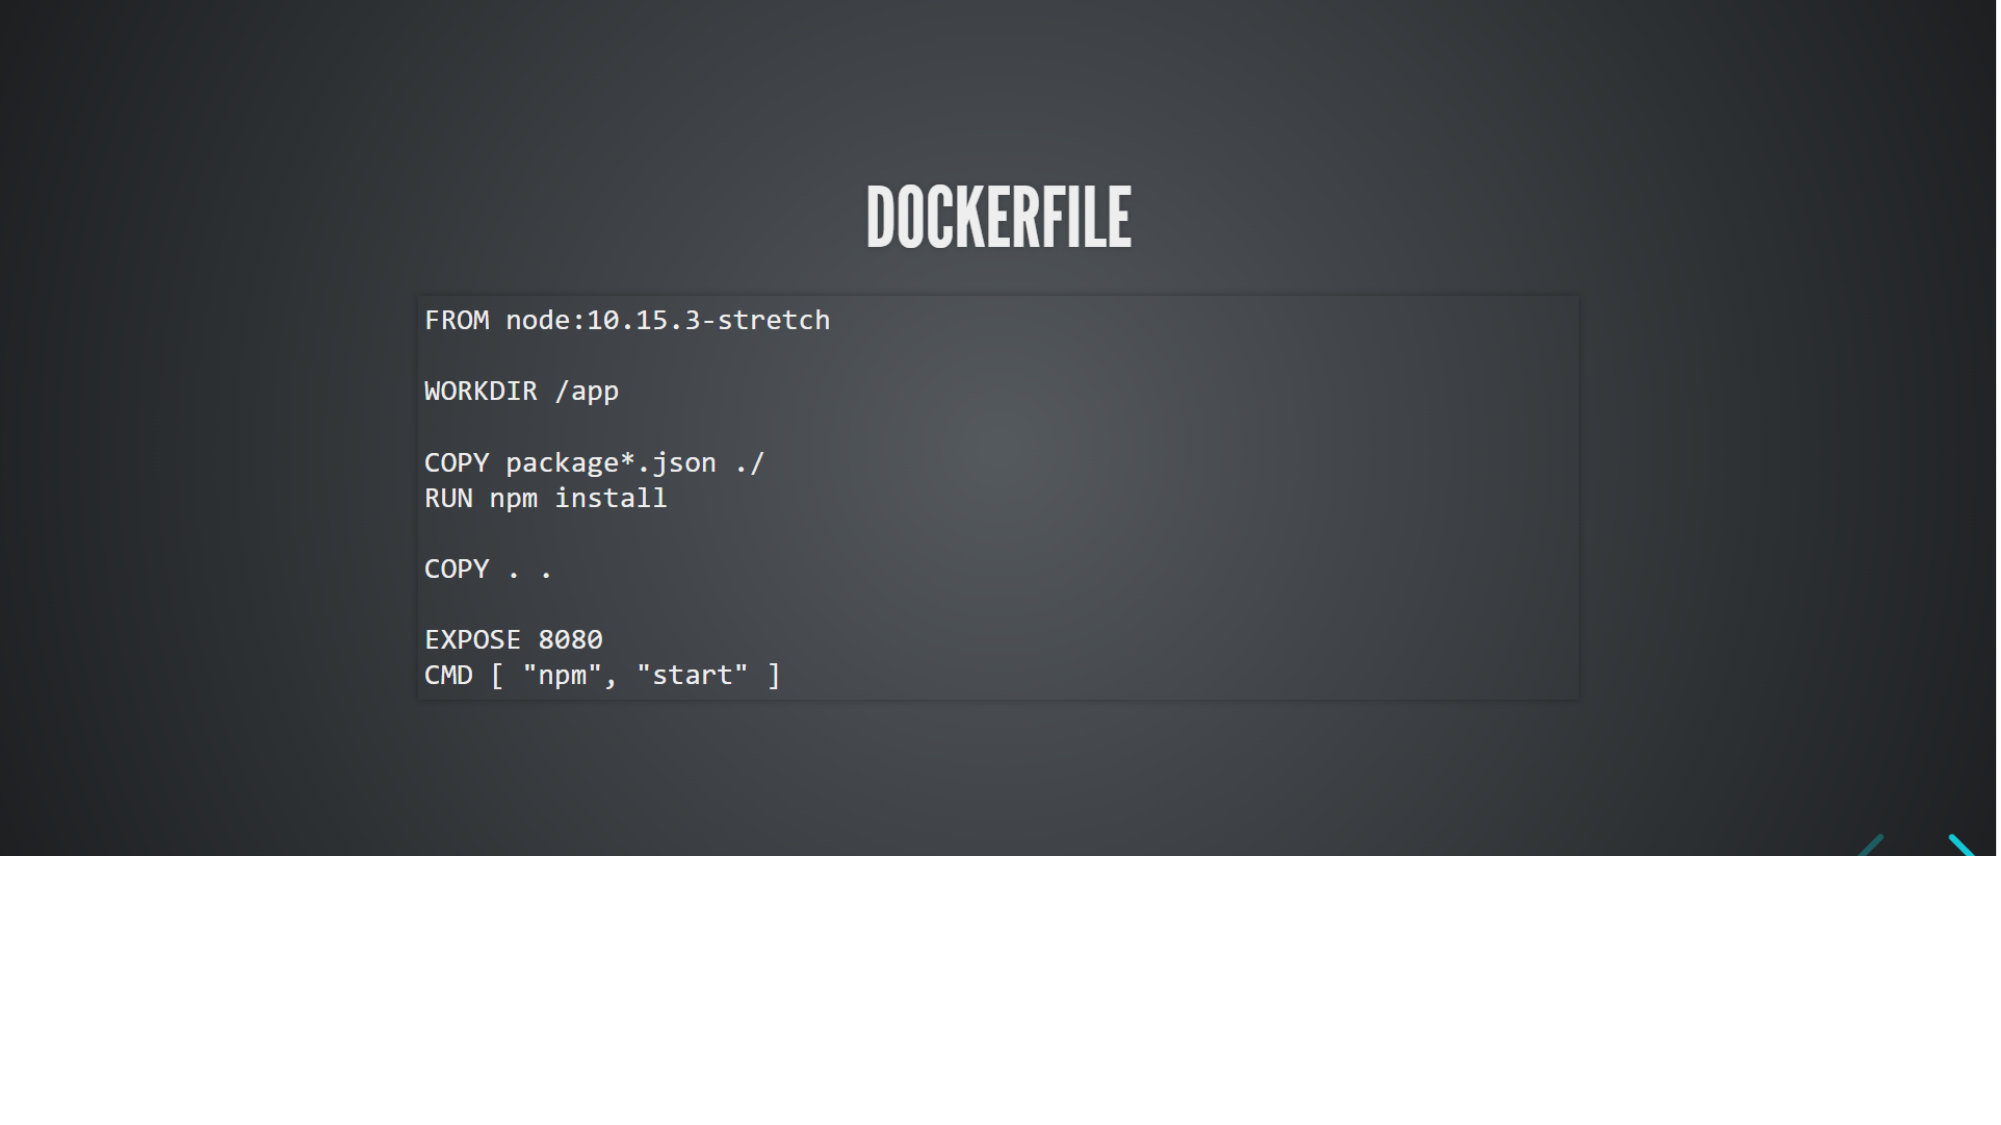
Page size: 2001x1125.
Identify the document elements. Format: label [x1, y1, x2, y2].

list [0, 0, 1997, 856]
